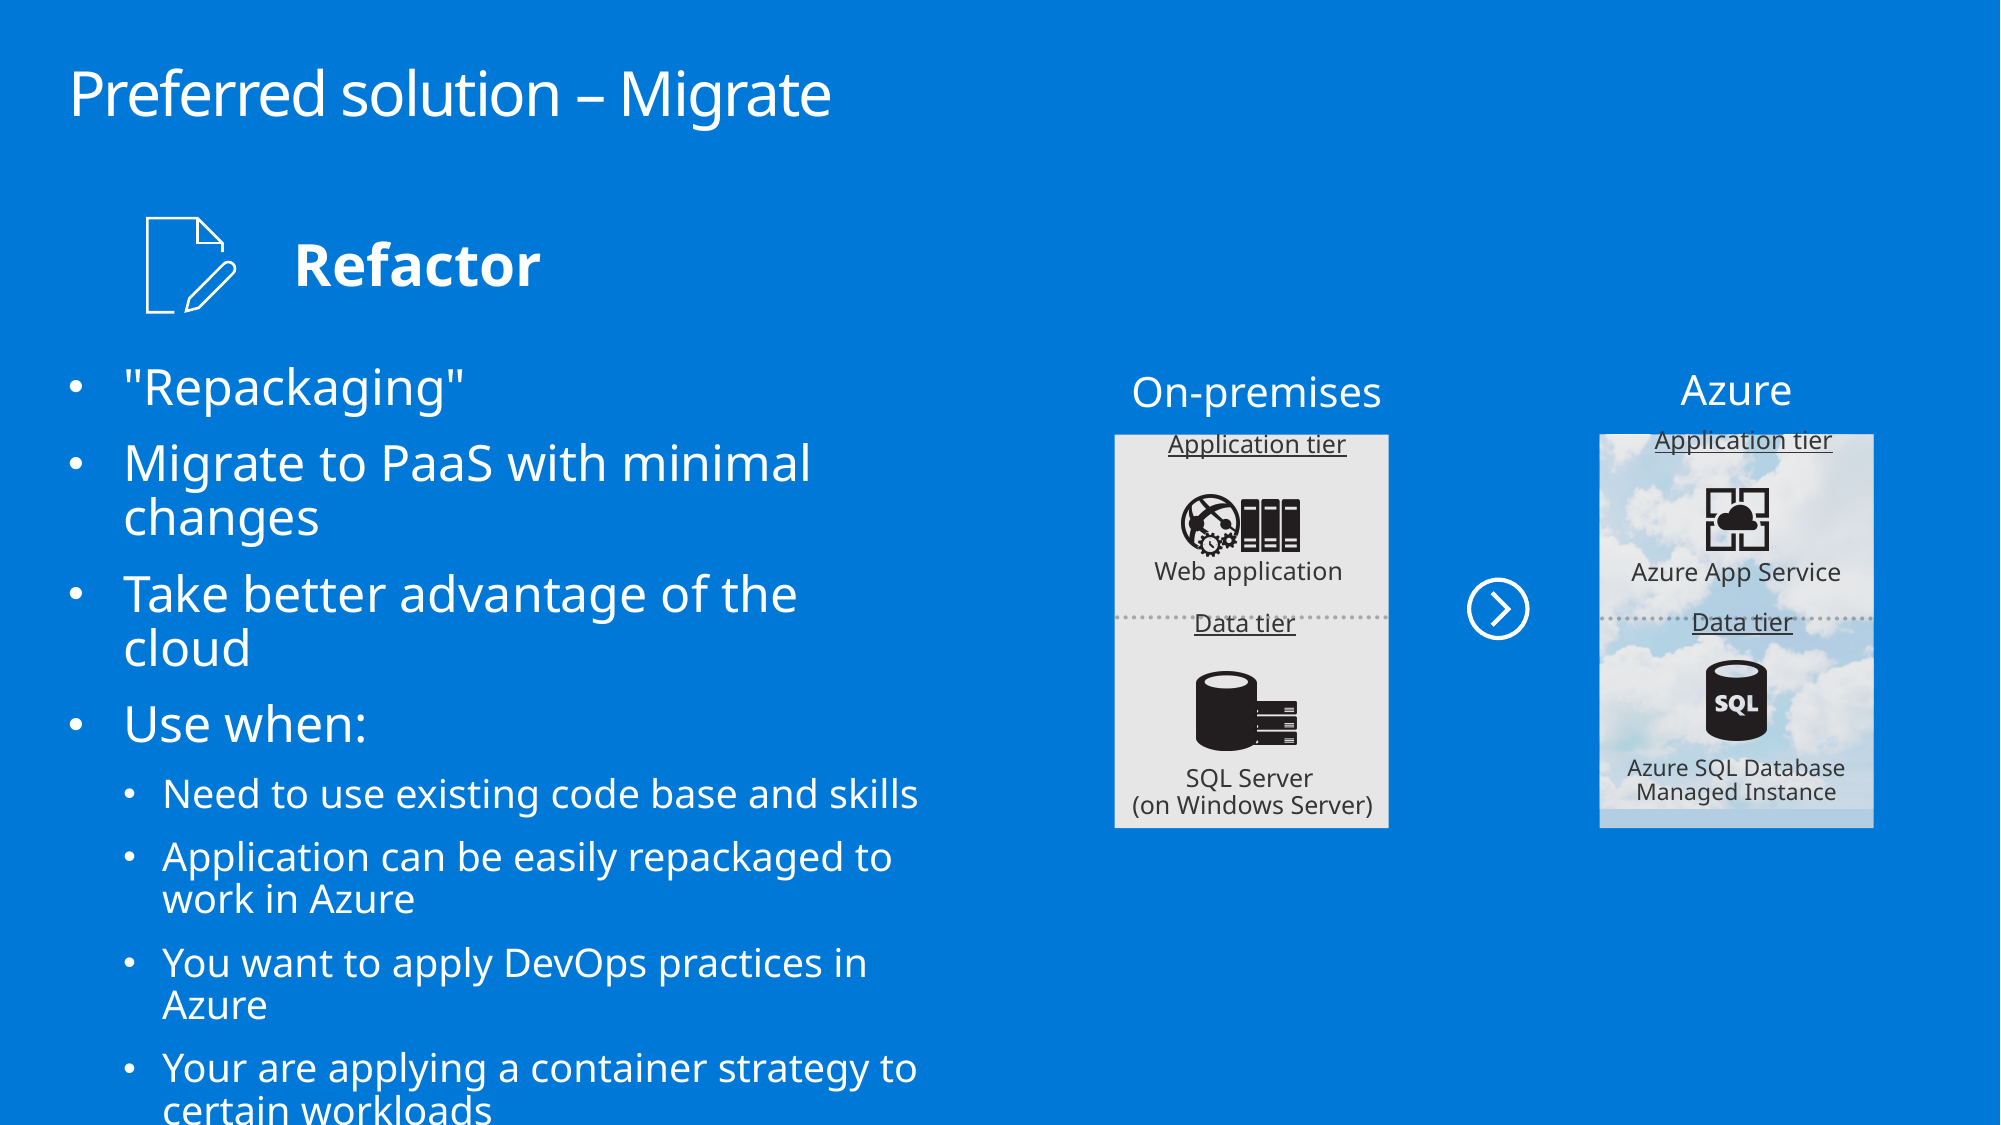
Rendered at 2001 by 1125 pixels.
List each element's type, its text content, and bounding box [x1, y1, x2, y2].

picture [1253, 701, 1297, 746]
text_box [186, 262, 236, 312]
picture [1706, 488, 1770, 551]
text_box [147, 218, 223, 313]
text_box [1110, 346, 1874, 831]
list "Repackaging" Migrate to PaaS with minimal changes Take better advantage of the cloud Use when: Need to use existing code base and skills Application can be easily repackaged to work in Azure You want to apply DevOps practices in Azure Your are applying a container strategy to certain workloads [44, 347, 958, 1088]
text_box Refactor [173, 192, 583, 339]
title Preferred solution – Migrate [44, 47, 1957, 196]
picture [1181, 493, 1300, 558]
